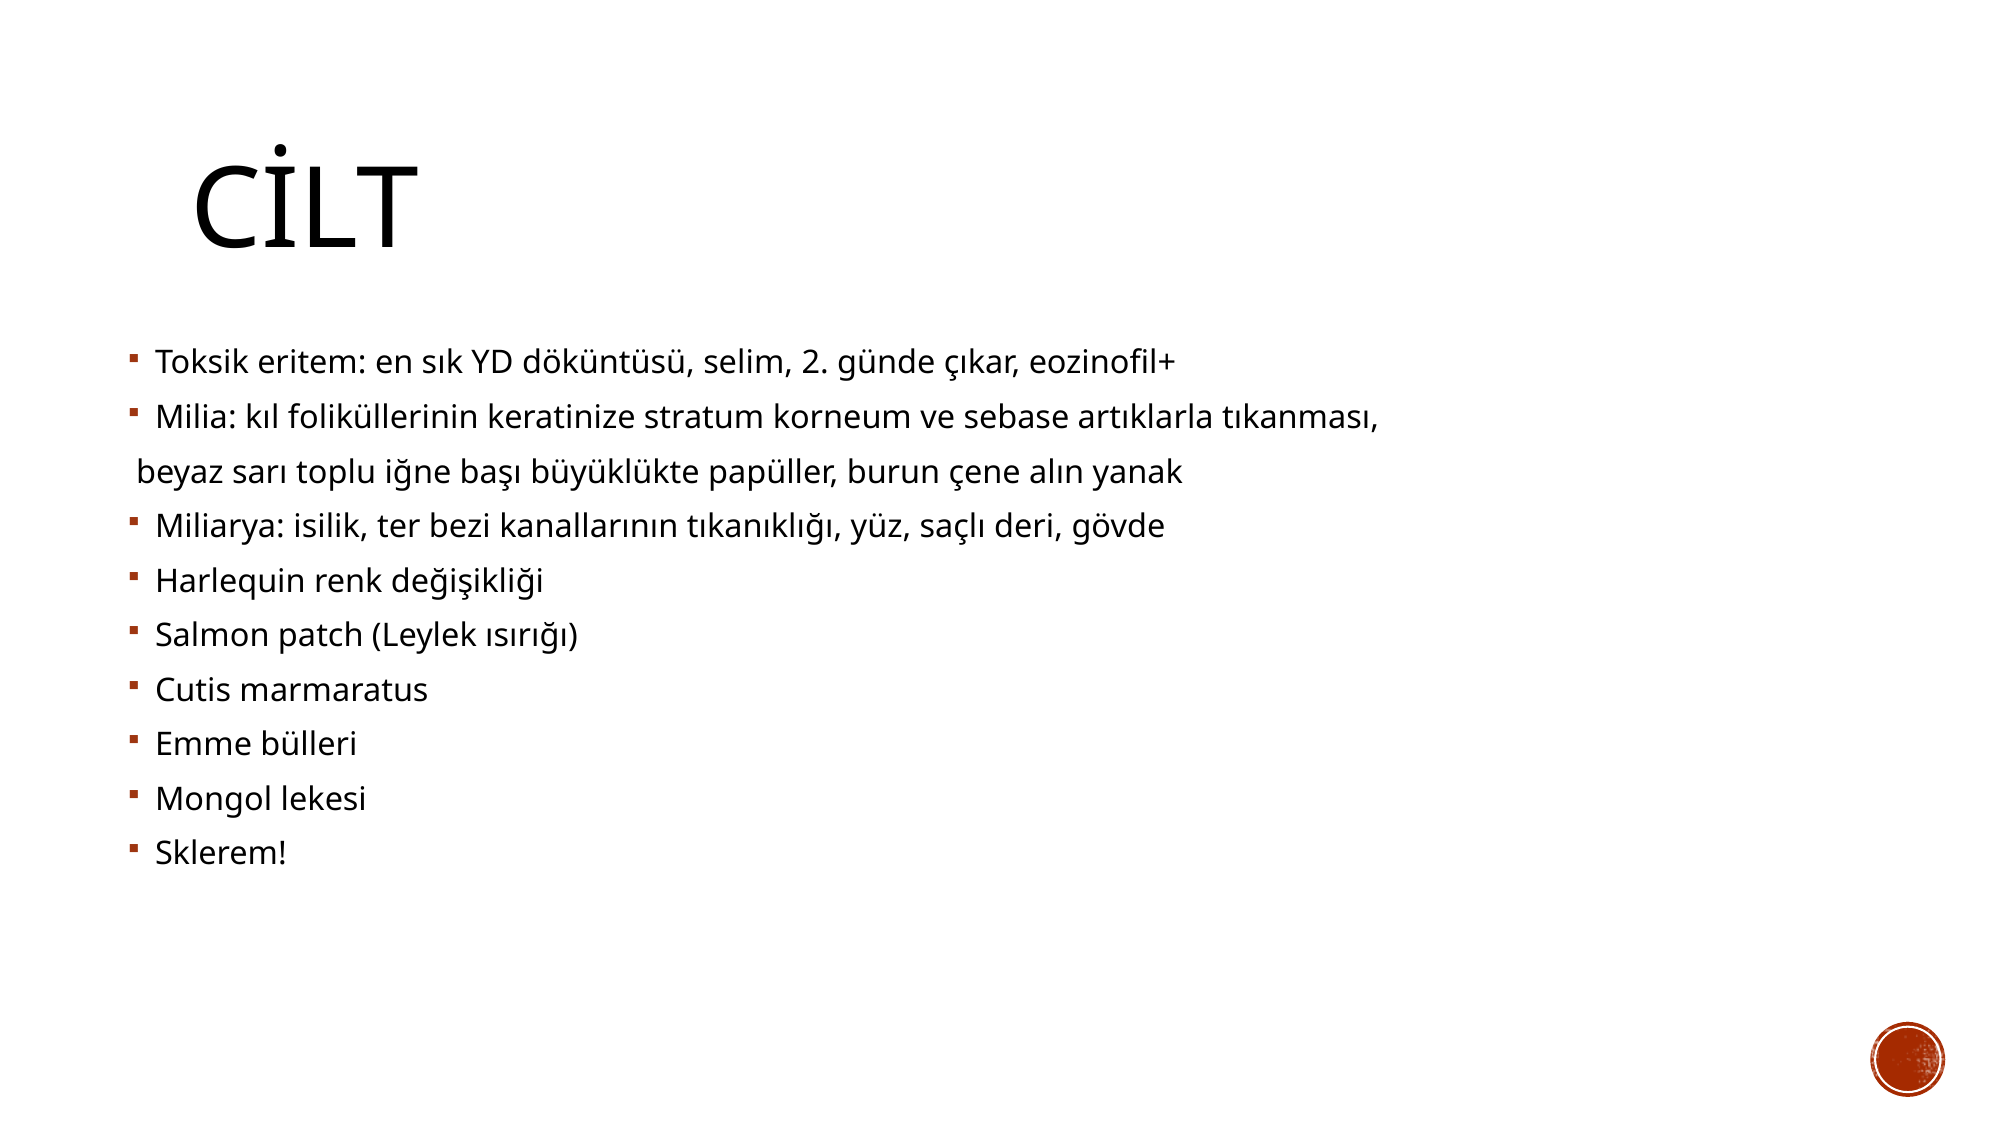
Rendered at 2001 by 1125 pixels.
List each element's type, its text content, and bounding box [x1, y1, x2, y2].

title cilt [175, 79, 1826, 344]
list Toksik eritem: en sık YD döküntüsü, selim, 2. günde çıkar, eozinofil+ Milia: kıl foliküllerinin keratinize stratum korneum ve sebase artıklarla tıkanması, beyaz sarı toplu iğne başı büyüklükte papüller, burun çene alın yanak Miliarya: isilik, ter bezi kanallarının tıkanıklığı, yüz, saçlı deri, gövde Harlequin renk değişikliği Salmon patch (Leylek ısırığı) Cutis marmaratus Emme bülleri Mongol lekesi Sklerem! [112, 338, 1818, 882]
